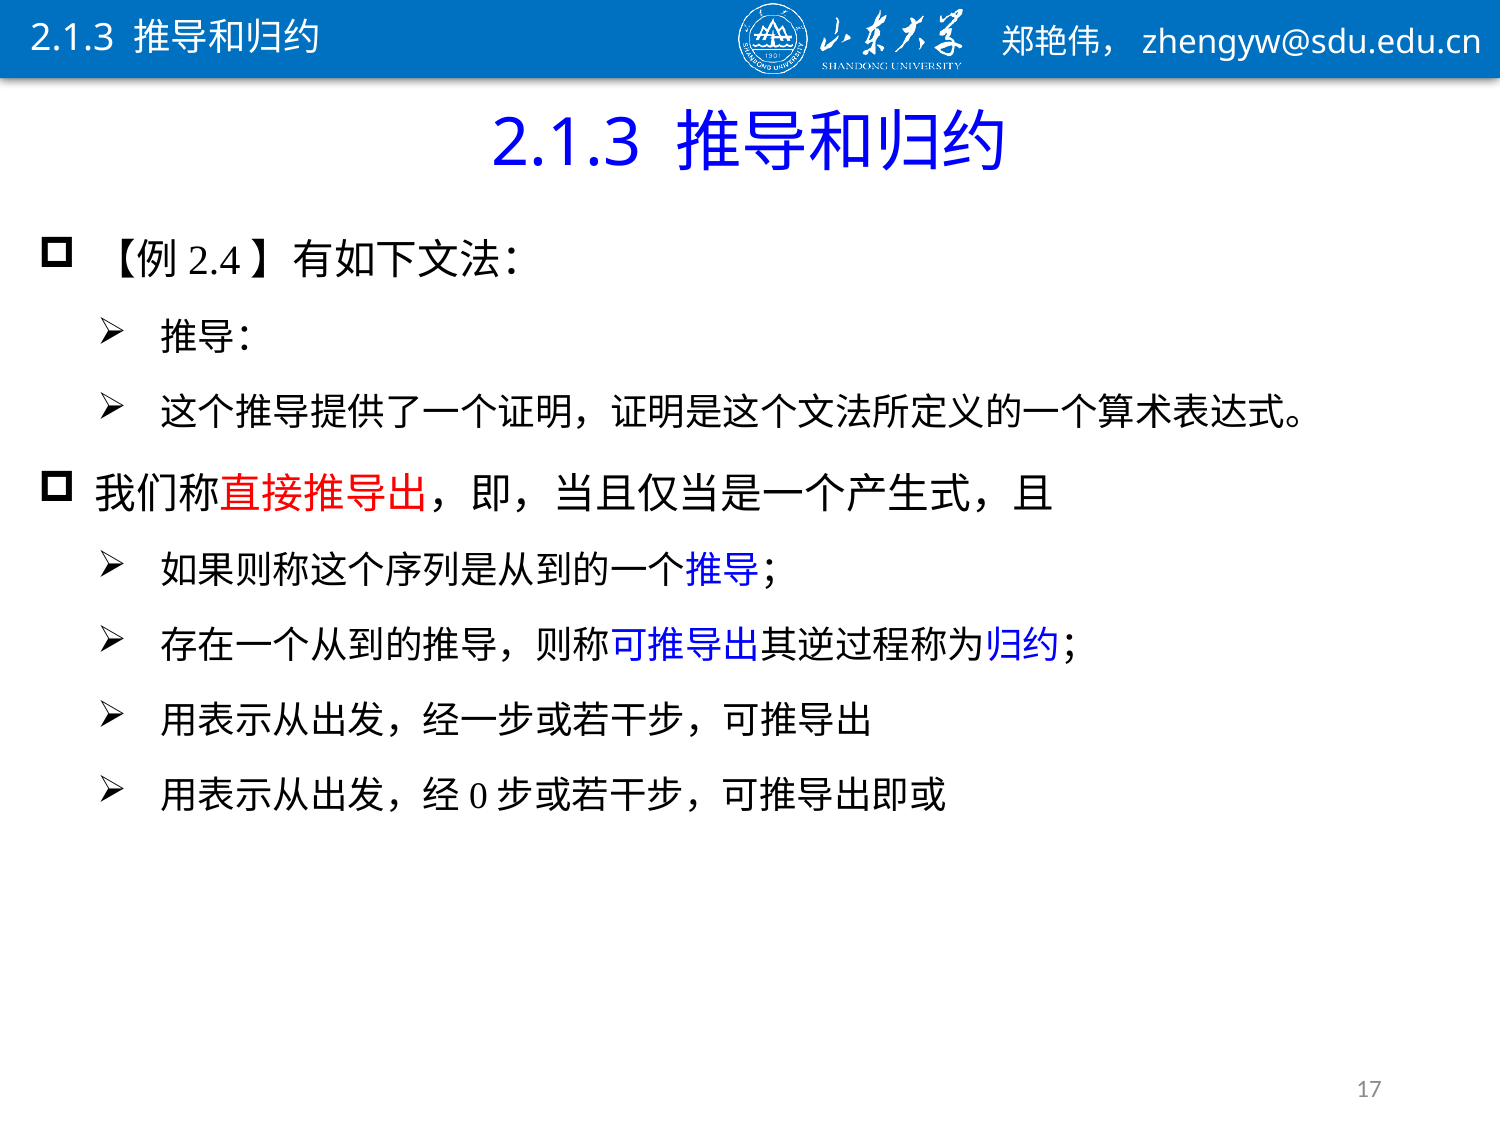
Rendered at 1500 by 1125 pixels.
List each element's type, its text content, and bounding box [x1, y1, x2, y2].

text_box 2.1.3 推导和归约 [0, 91, 1500, 187]
slide_number 17 [1059, 1057, 1397, 1118]
picture [738, 3, 963, 74]
text_box 2.1.3 推导和归约 [15, 5, 336, 66]
